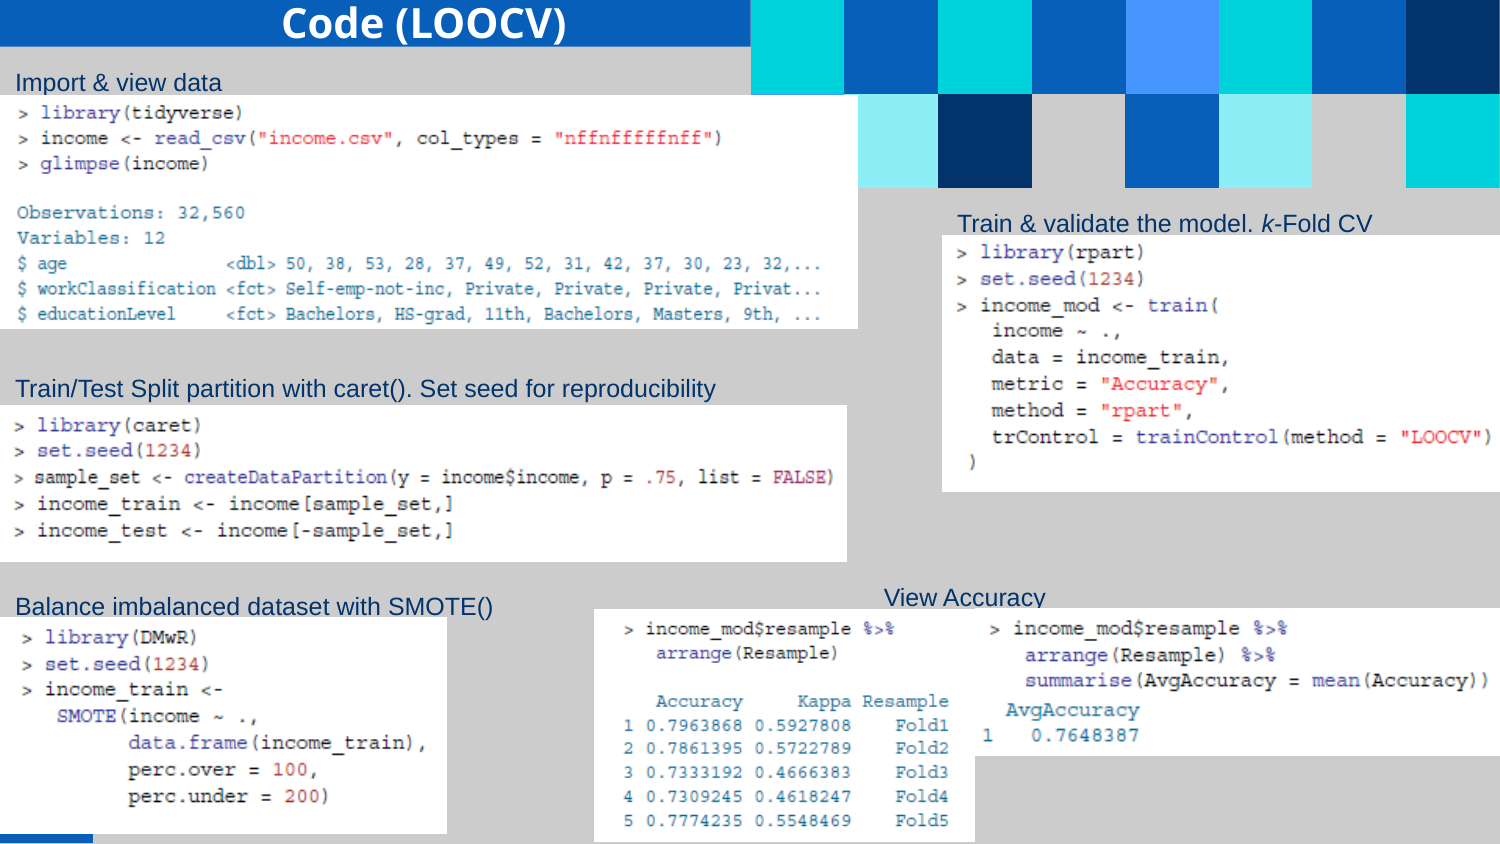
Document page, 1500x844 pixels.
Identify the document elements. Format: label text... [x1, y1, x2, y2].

picture [0, 405, 847, 562]
subtitle View Accuracy [868, 561, 1500, 607]
subtitle Balance imbalanced dataset with SMOTE() [0, 570, 639, 618]
picture [594, 608, 1500, 842]
subtitle Train/Test Split partition with caret(). Set seed for reproducibility [0, 352, 769, 400]
picture [941, 234, 1500, 492]
subtitle Import & view data [0, 46, 639, 94]
picture [0, 94, 858, 329]
subtitle Train & validate the model. k-Fold CV [942, 188, 1500, 234]
picture [0, 617, 448, 834]
title Code (LOOCV) [0, 0, 751, 47]
